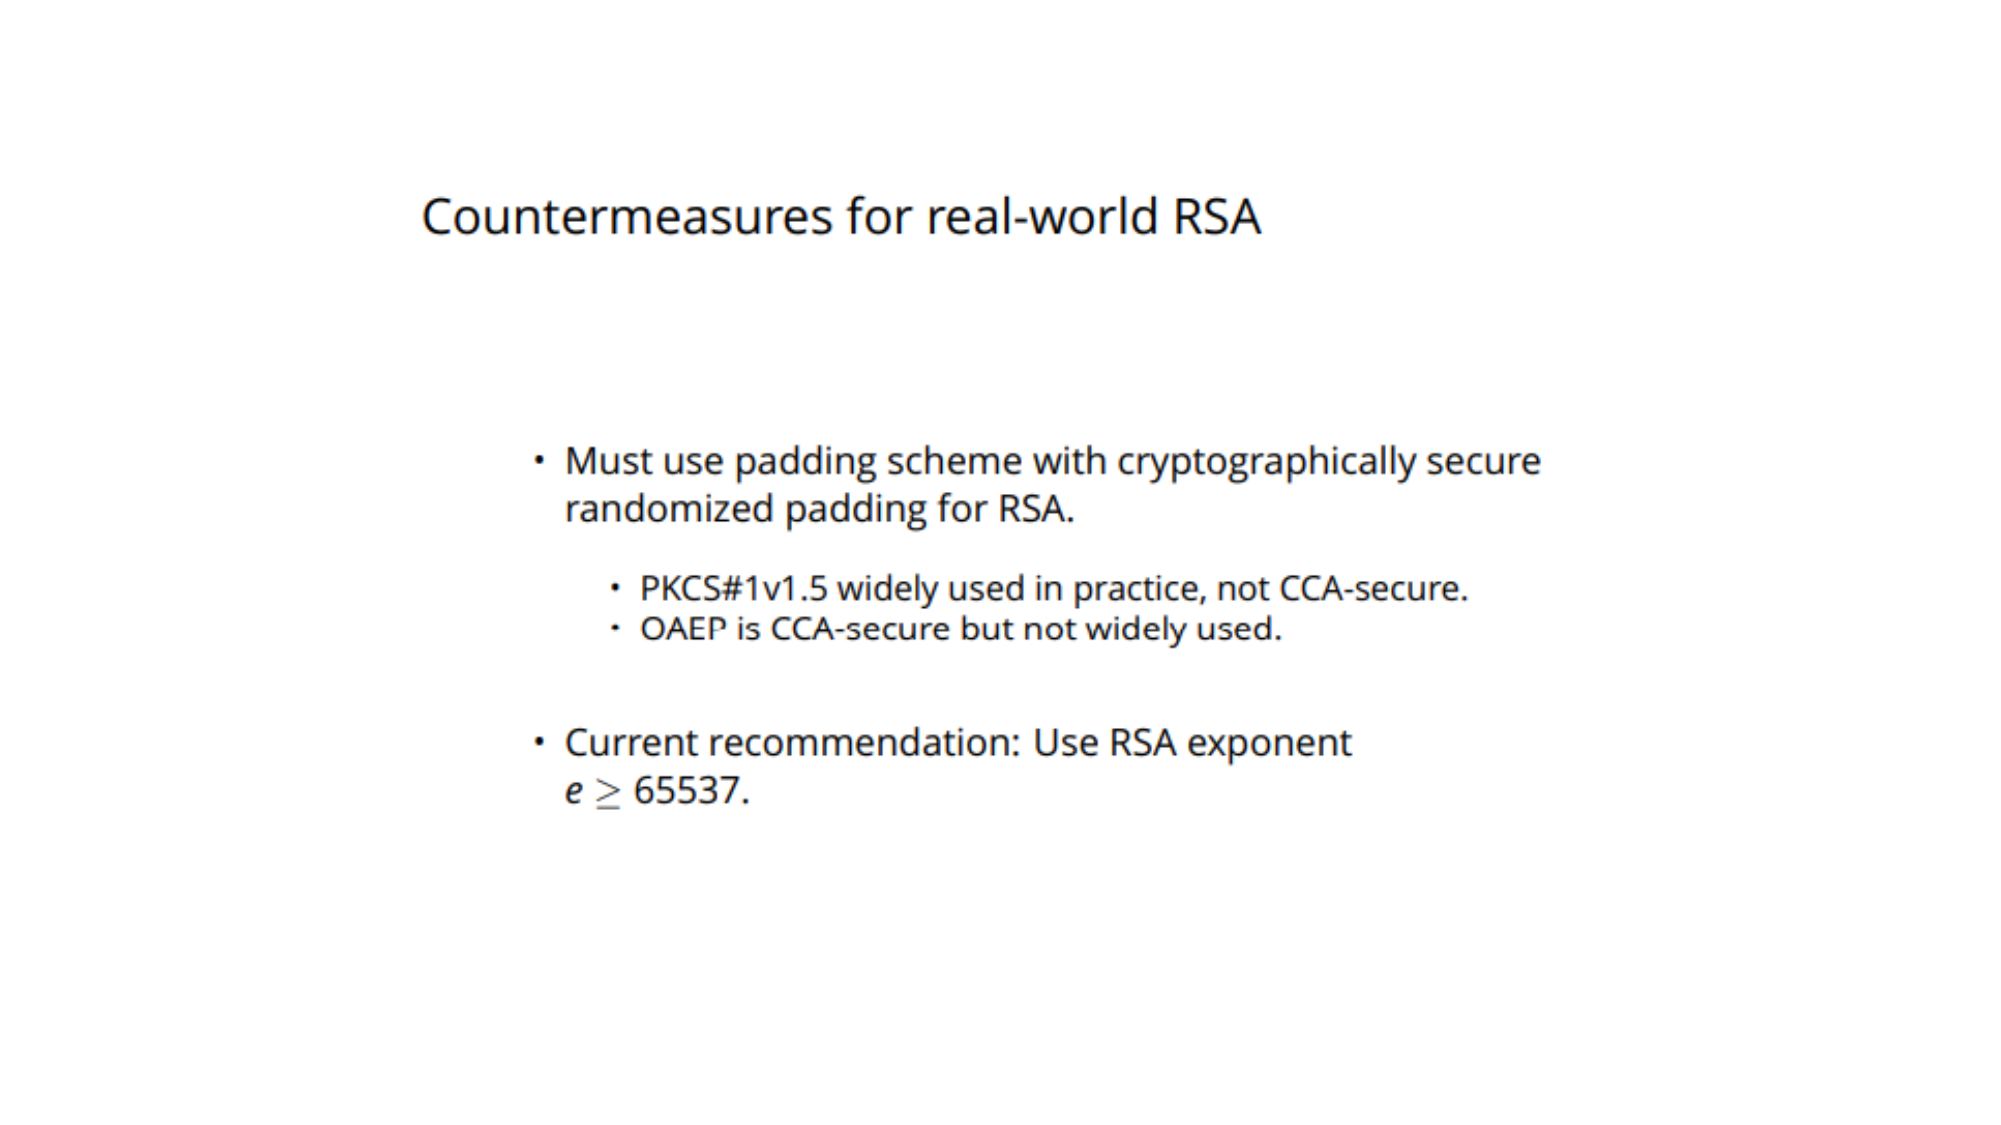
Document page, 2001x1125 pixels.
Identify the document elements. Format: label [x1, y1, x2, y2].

list [403, 168, 1597, 841]
